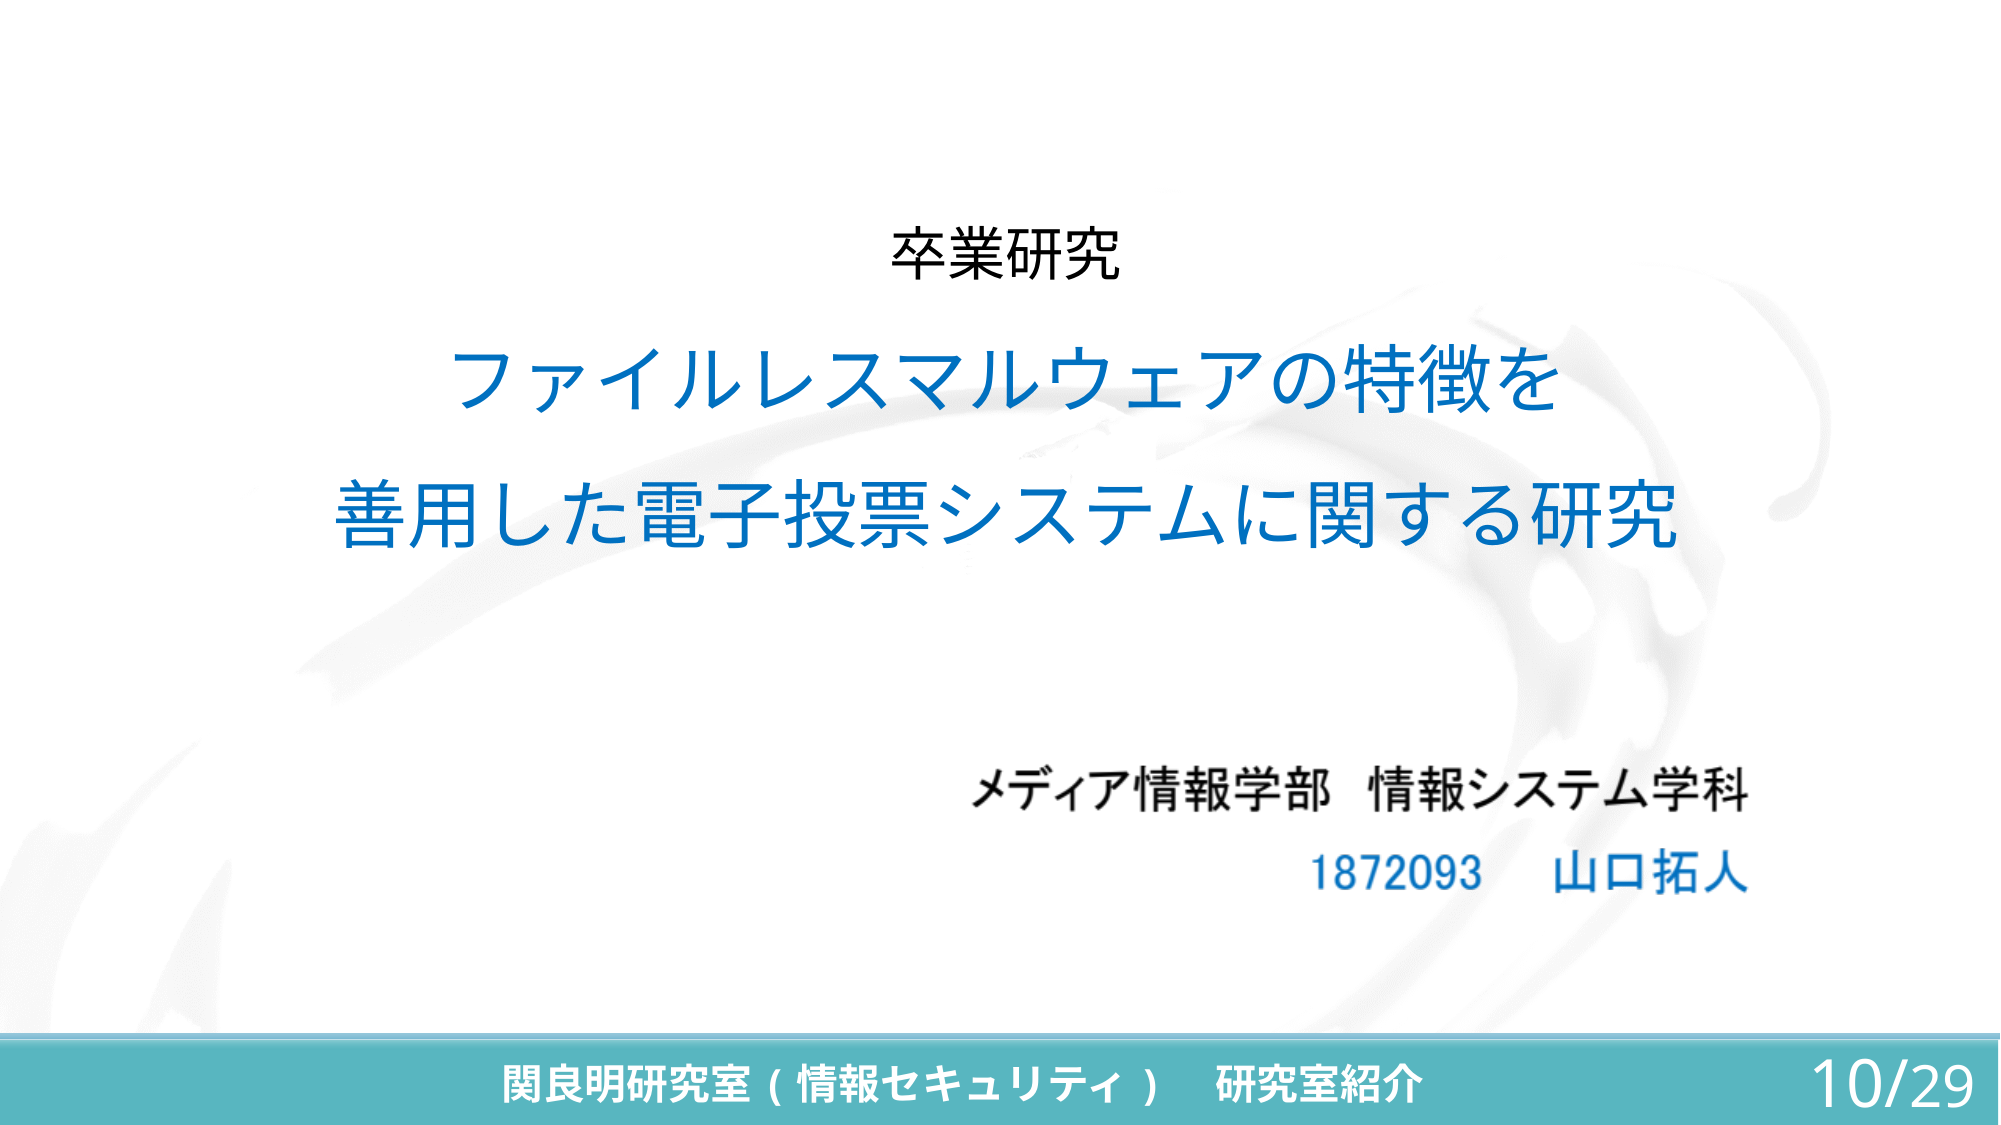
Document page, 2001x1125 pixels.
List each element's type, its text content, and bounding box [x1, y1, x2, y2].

text_box 卒業研究 ファイルレスマルウェアの特徴を 善用した電子投票システムに関する研究 [232, 113, 1780, 716]
picture [842, 739, 1780, 984]
